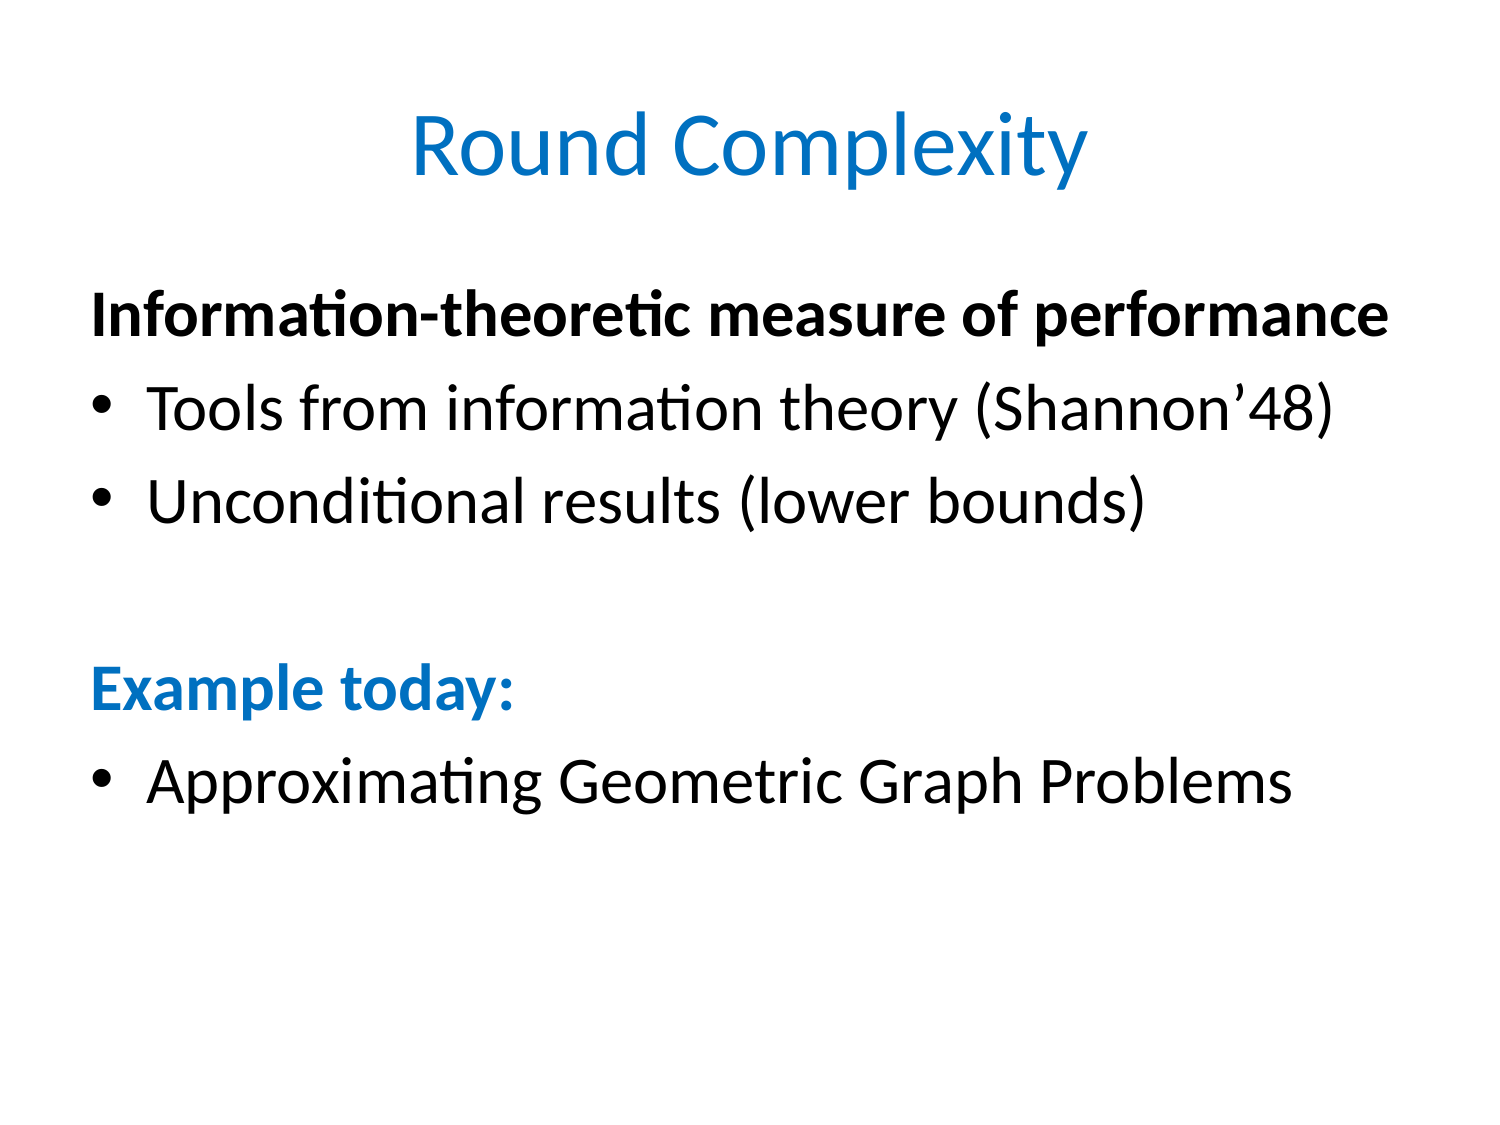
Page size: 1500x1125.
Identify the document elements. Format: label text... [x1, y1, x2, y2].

list Information-theoretic measure of performance Tools from information theory (Shannon’48) Unconditional results (lower bounds) Example today: Approximating Geometric Graph Problems [75, 262, 1425, 1005]
title Round Complexity [75, 45, 1425, 233]
